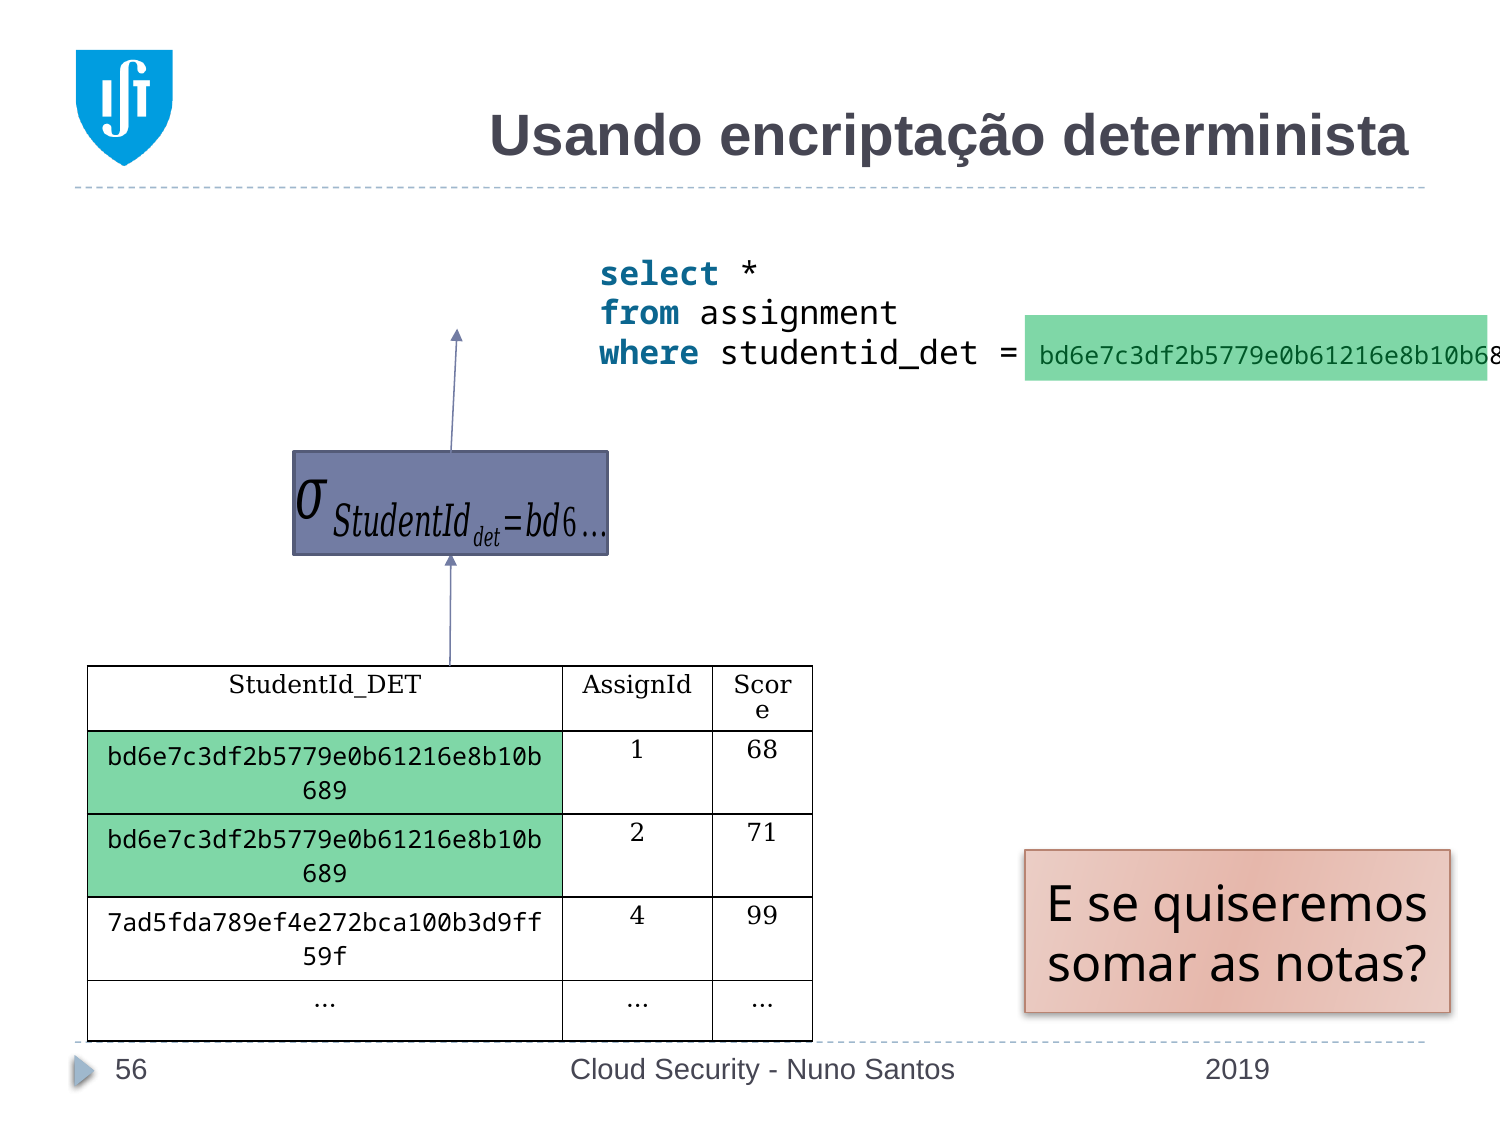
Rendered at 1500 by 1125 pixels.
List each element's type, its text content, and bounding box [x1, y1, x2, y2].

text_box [450, 328, 458, 454]
table_cell 99 [713, 898, 812, 980]
table_header AssignId [563, 667, 712, 730]
slide_number 2019 [1051, 1042, 1426, 1103]
table_cell bd6e7c3df2b5779e0b61216e8b10b689 [88, 815, 562, 896]
slide_number 56 [100, 1042, 426, 1103]
table_cell 1 [563, 732, 712, 813]
text_box [1023, 313, 1489, 382]
text_box E se quiseremos somar as notas? [1024, 849, 1451, 1013]
table_cell 7ad5fda789ef4e272bca100b3d9ff59f [88, 898, 562, 980]
table_cell 4 [563, 898, 712, 980]
table_cell … [563, 981, 712, 1040]
table_header StudentId_DET [88, 667, 562, 730]
table_cell … [88, 981, 562, 1040]
table_cell 2 [563, 815, 712, 896]
table_cell … [713, 981, 812, 1040]
title Usando encriptação determinista [179, 37, 1425, 175]
footer Cloud Security - Nuno Santos [475, 1042, 1051, 1103]
picture [68, 42, 179, 175]
table_cell 68 [713, 732, 812, 813]
table_header Score [713, 667, 812, 730]
table_cell bd6e7c3df2b5779e0b61216e8b10b689 [88, 732, 562, 813]
table_cell 71 [713, 815, 812, 896]
text_box select * from assignment where studentid_det = bd6e7c3df2b5779e0b61216e8b10b689 [584, 244, 1500, 379]
